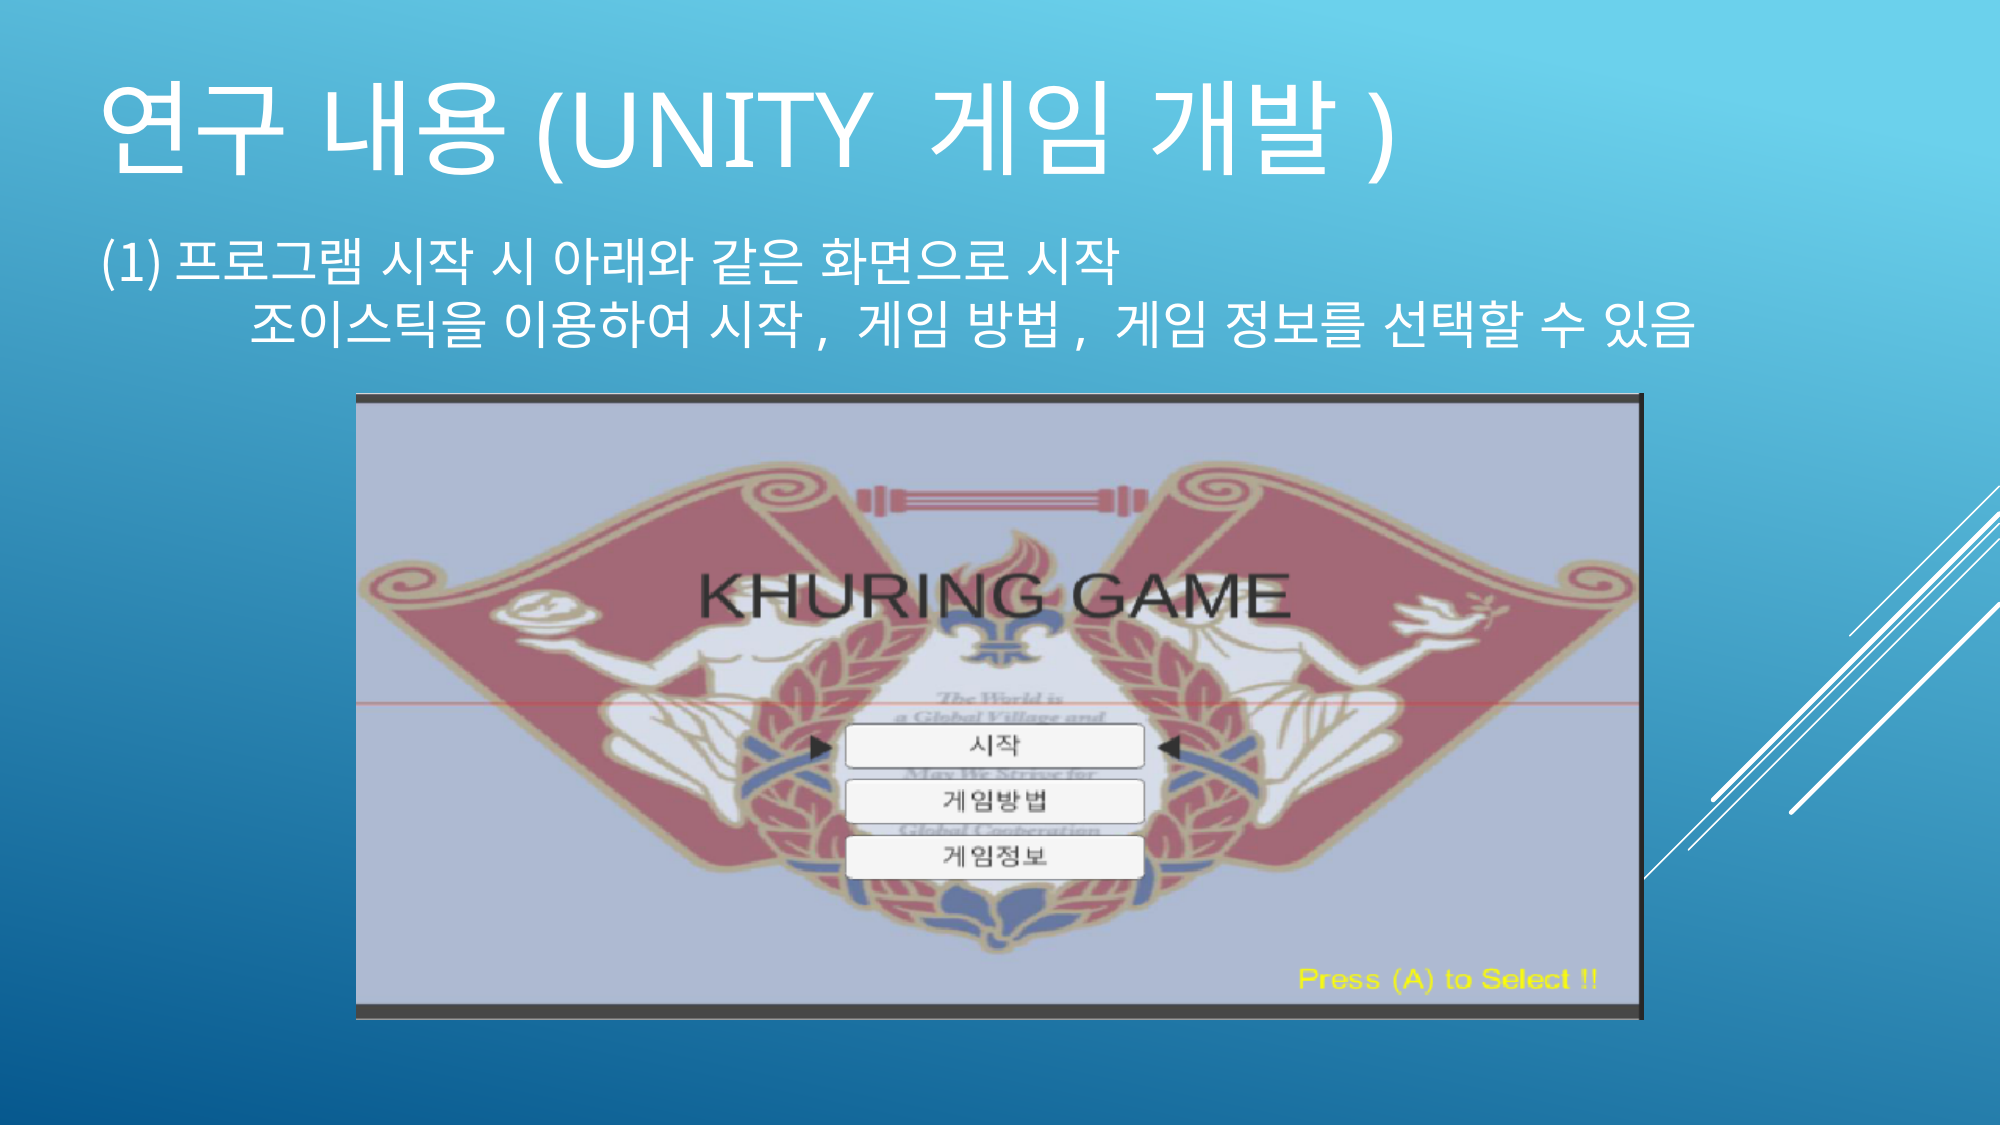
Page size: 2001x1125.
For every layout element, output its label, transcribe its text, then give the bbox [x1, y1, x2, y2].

text_box 프로그램 시작 시 아래와 같은 화면으로 시작 조이스틱을 이용하여 시작, 게임 방법, 게임 정보를 선택할 수 있음 [84, 222, 1713, 362]
picture [355, 392, 1644, 1021]
title 연구 내용(Unity 게임 개발) [82, 0, 1476, 252]
